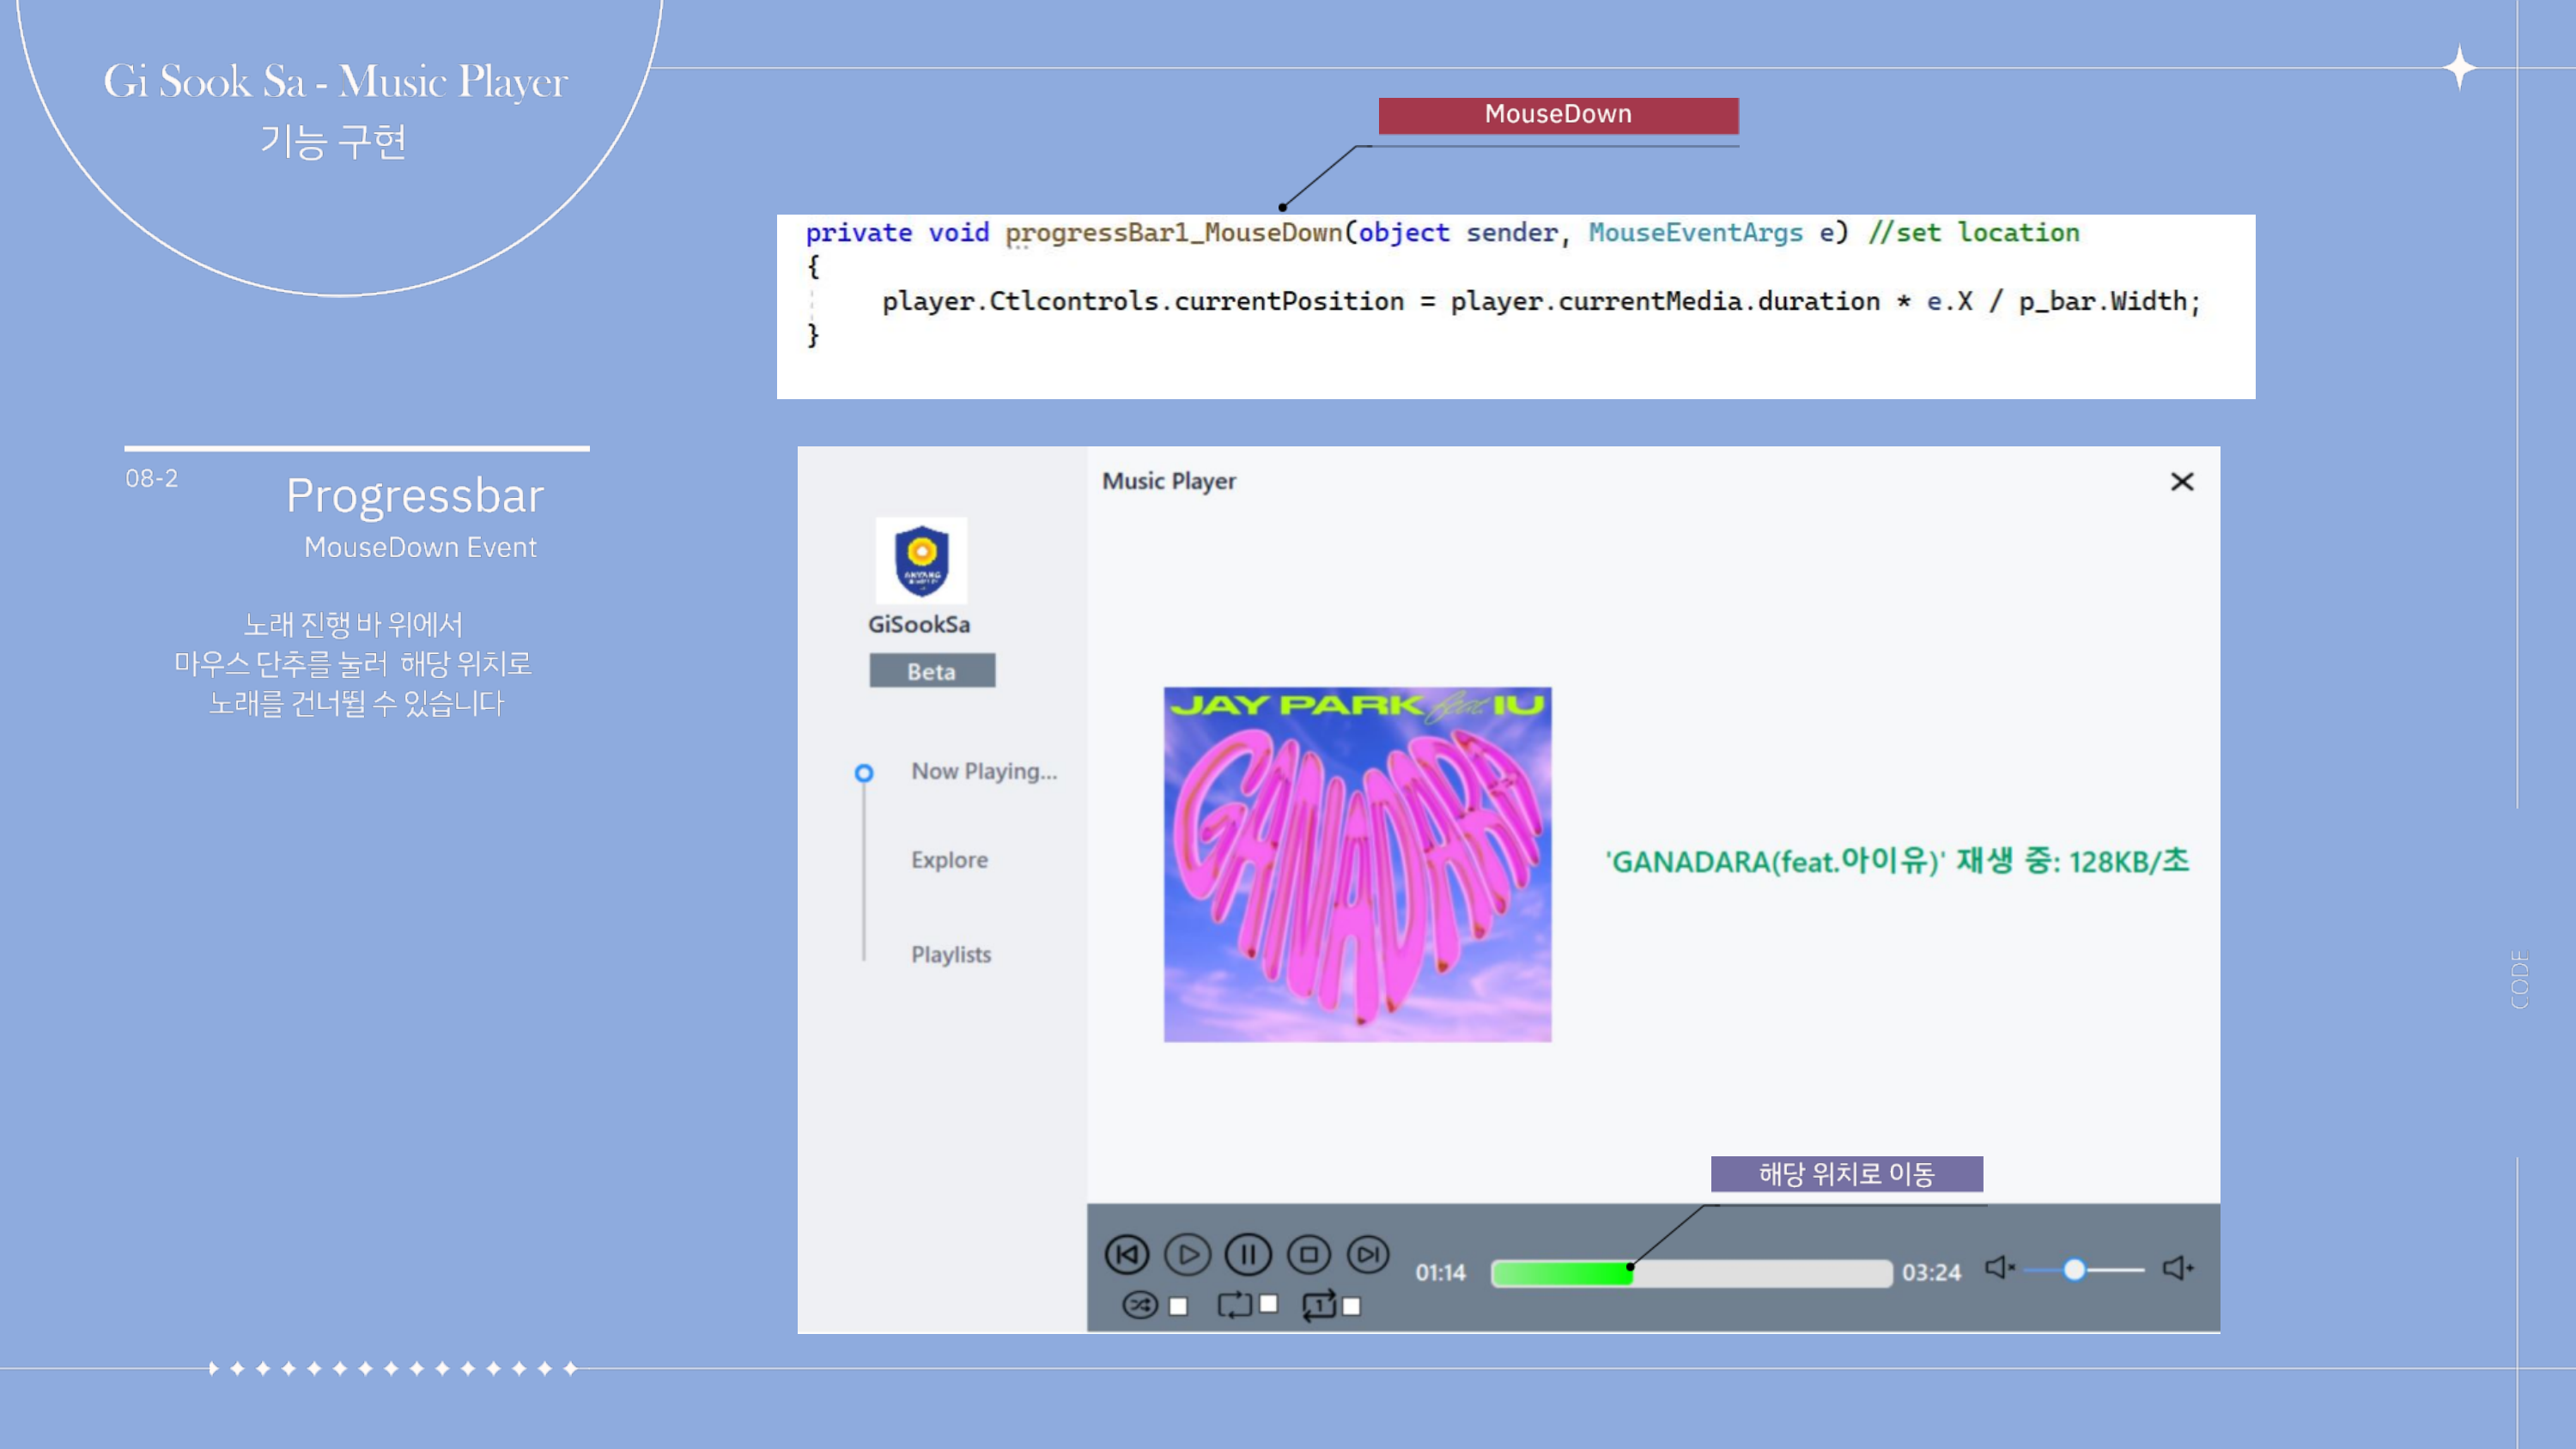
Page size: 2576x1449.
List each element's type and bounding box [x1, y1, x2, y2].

text_box [1986, 1366, 2576, 1373]
picture [2515, 1, 2519, 65]
text_box [125, 437, 590, 461]
text_box [2482, 65, 2576, 71]
text_box [2112, 401, 2576, 408]
text_box [669, 65, 2437, 71]
picture [2515, 408, 2519, 808]
text_box [776, 215, 2257, 399]
picture [2419, 940, 2576, 1146]
text_box [2441, 41, 2479, 93]
picture [2515, 71, 2519, 401]
text_box [1711, 1156, 1719, 1194]
text_box [1625, 1204, 1988, 1367]
text_box [2304, 1367, 2576, 1374]
text_box [0, 1366, 211, 1373]
picture [1375, 92, 1644, 137]
text_box [210, 1361, 590, 1378]
text_box [15, 0, 666, 299]
picture [120, 458, 191, 509]
text_box [1952, 1156, 1984, 1194]
picture [2515, 1158, 2519, 1366]
picture [119, 597, 546, 742]
picture [1723, 1149, 1948, 1210]
picture [277, 461, 567, 573]
text_box [1649, 98, 1740, 136]
text_box [1279, 145, 1740, 307]
picture [2515, 1374, 2519, 1449]
text_box [593, 1366, 1627, 1373]
text_box [798, 446, 2221, 1334]
